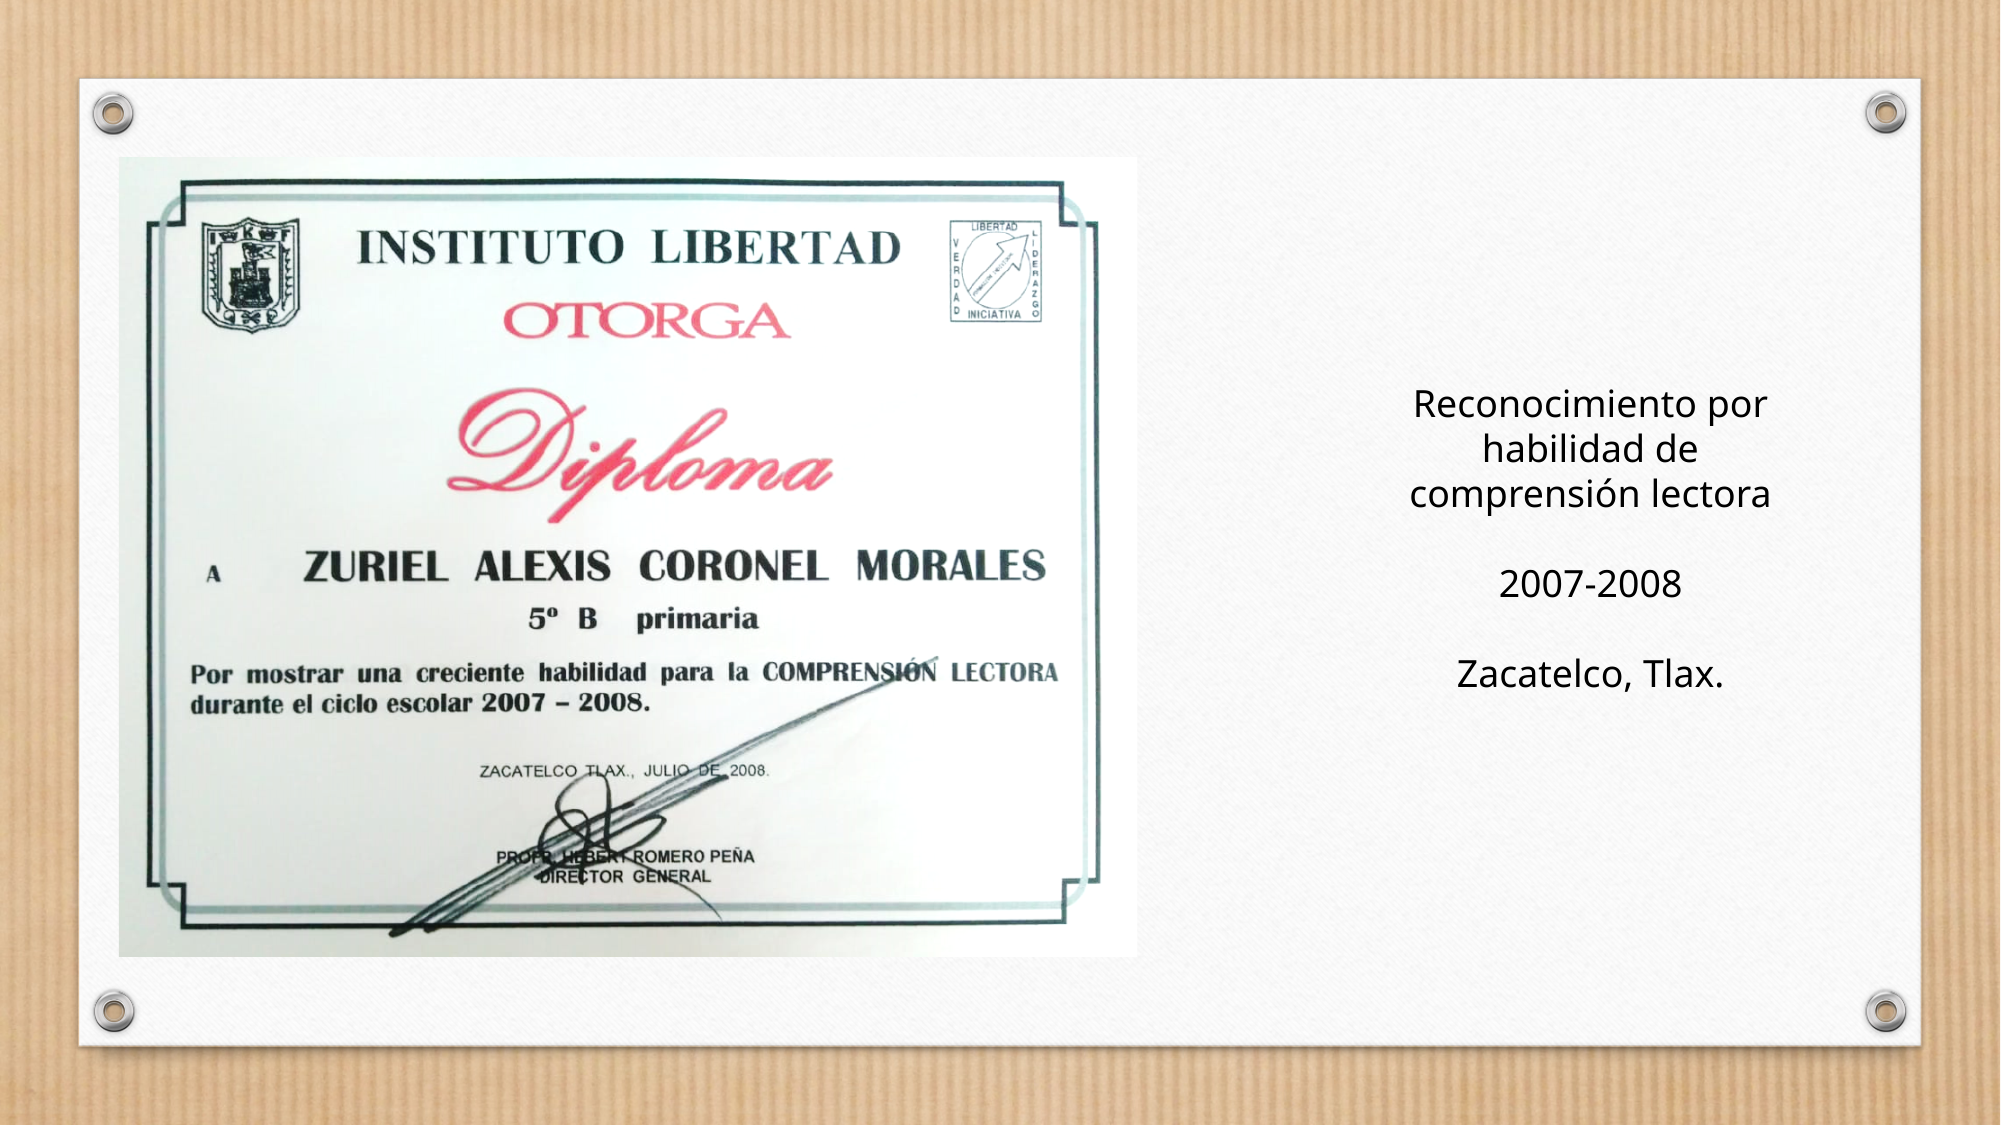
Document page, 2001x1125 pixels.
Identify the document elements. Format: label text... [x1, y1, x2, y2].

picture [0, 0, 2001, 1125]
text_box Reconocimiento por habilidad de comprensión lectora 2007-2008 Zacatelco, Tlax. [1358, 373, 1823, 703]
